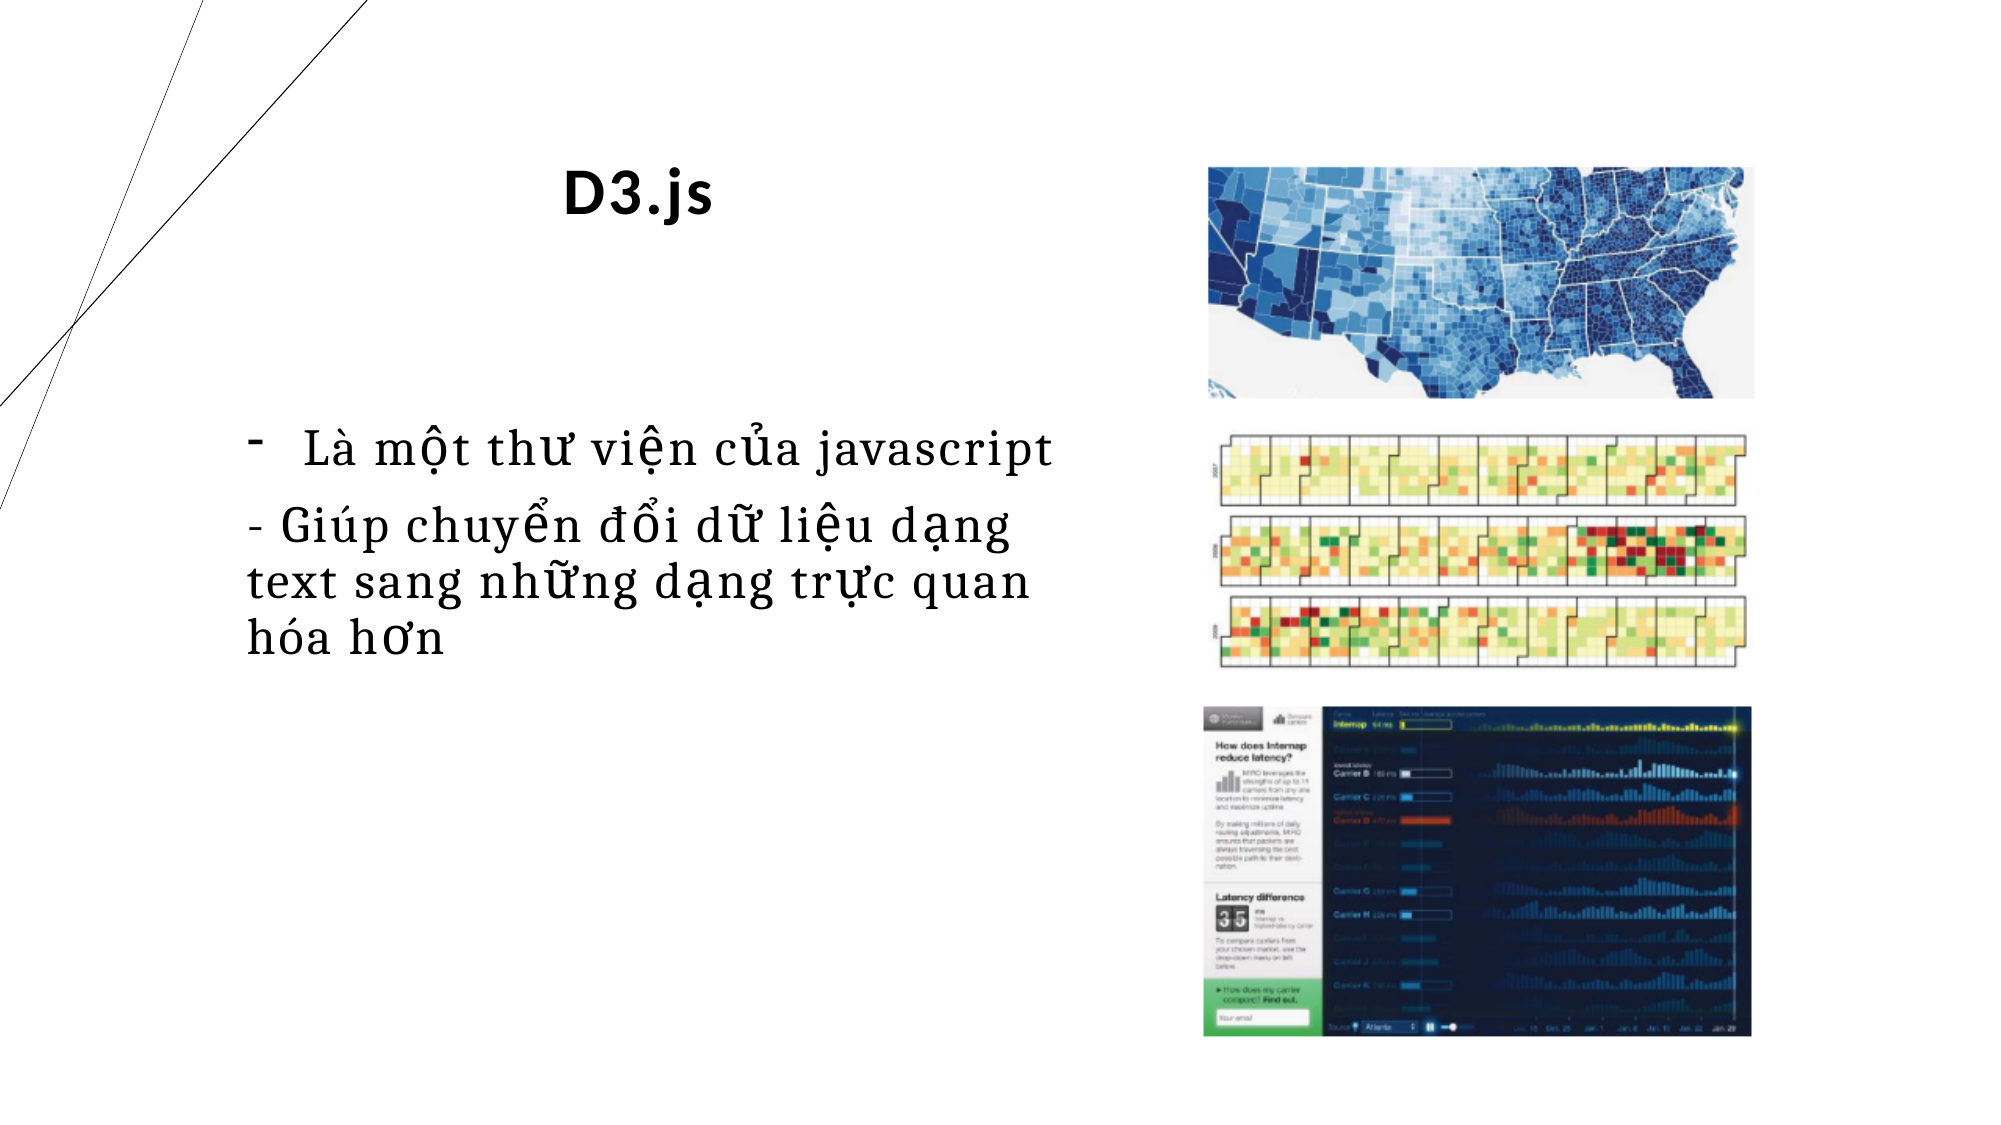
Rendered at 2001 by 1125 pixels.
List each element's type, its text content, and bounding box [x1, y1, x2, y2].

picture [1196, 158, 1769, 1046]
list Là một thư viện của javascript - Giúp chuyển đổi dữ liệu dạng text sang những dạng trực quan hóa hơn [231, 329, 1121, 674]
text_box D3.js [549, 157, 740, 330]
